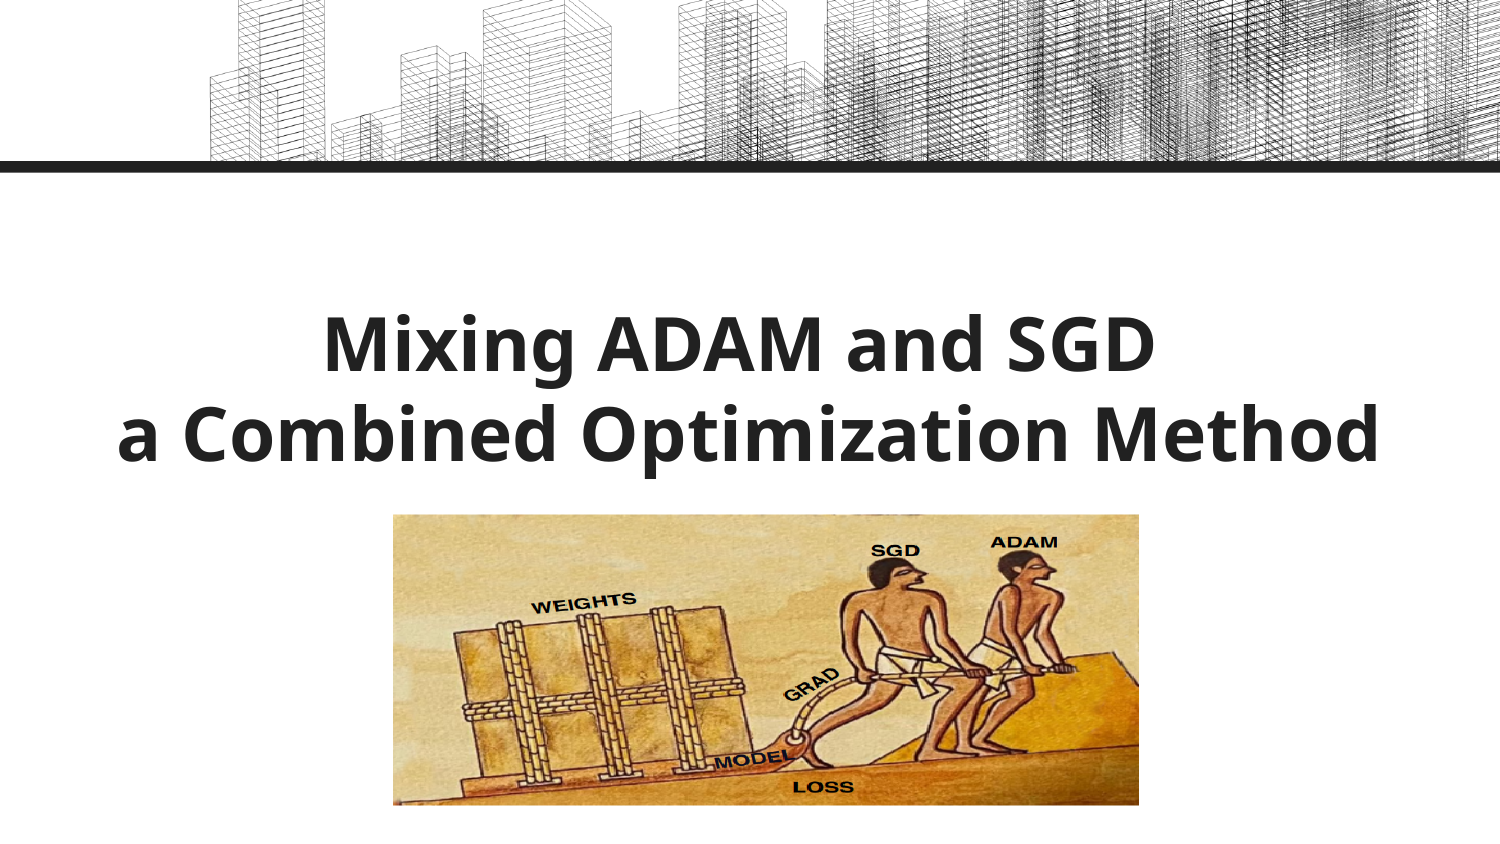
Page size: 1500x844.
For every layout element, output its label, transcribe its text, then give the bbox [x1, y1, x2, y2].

title Mixing ADAM and SGD a Combined Optimization Method [15, 242, 1484, 492]
picture [0, 0, 1500, 161]
picture [386, 512, 1146, 808]
